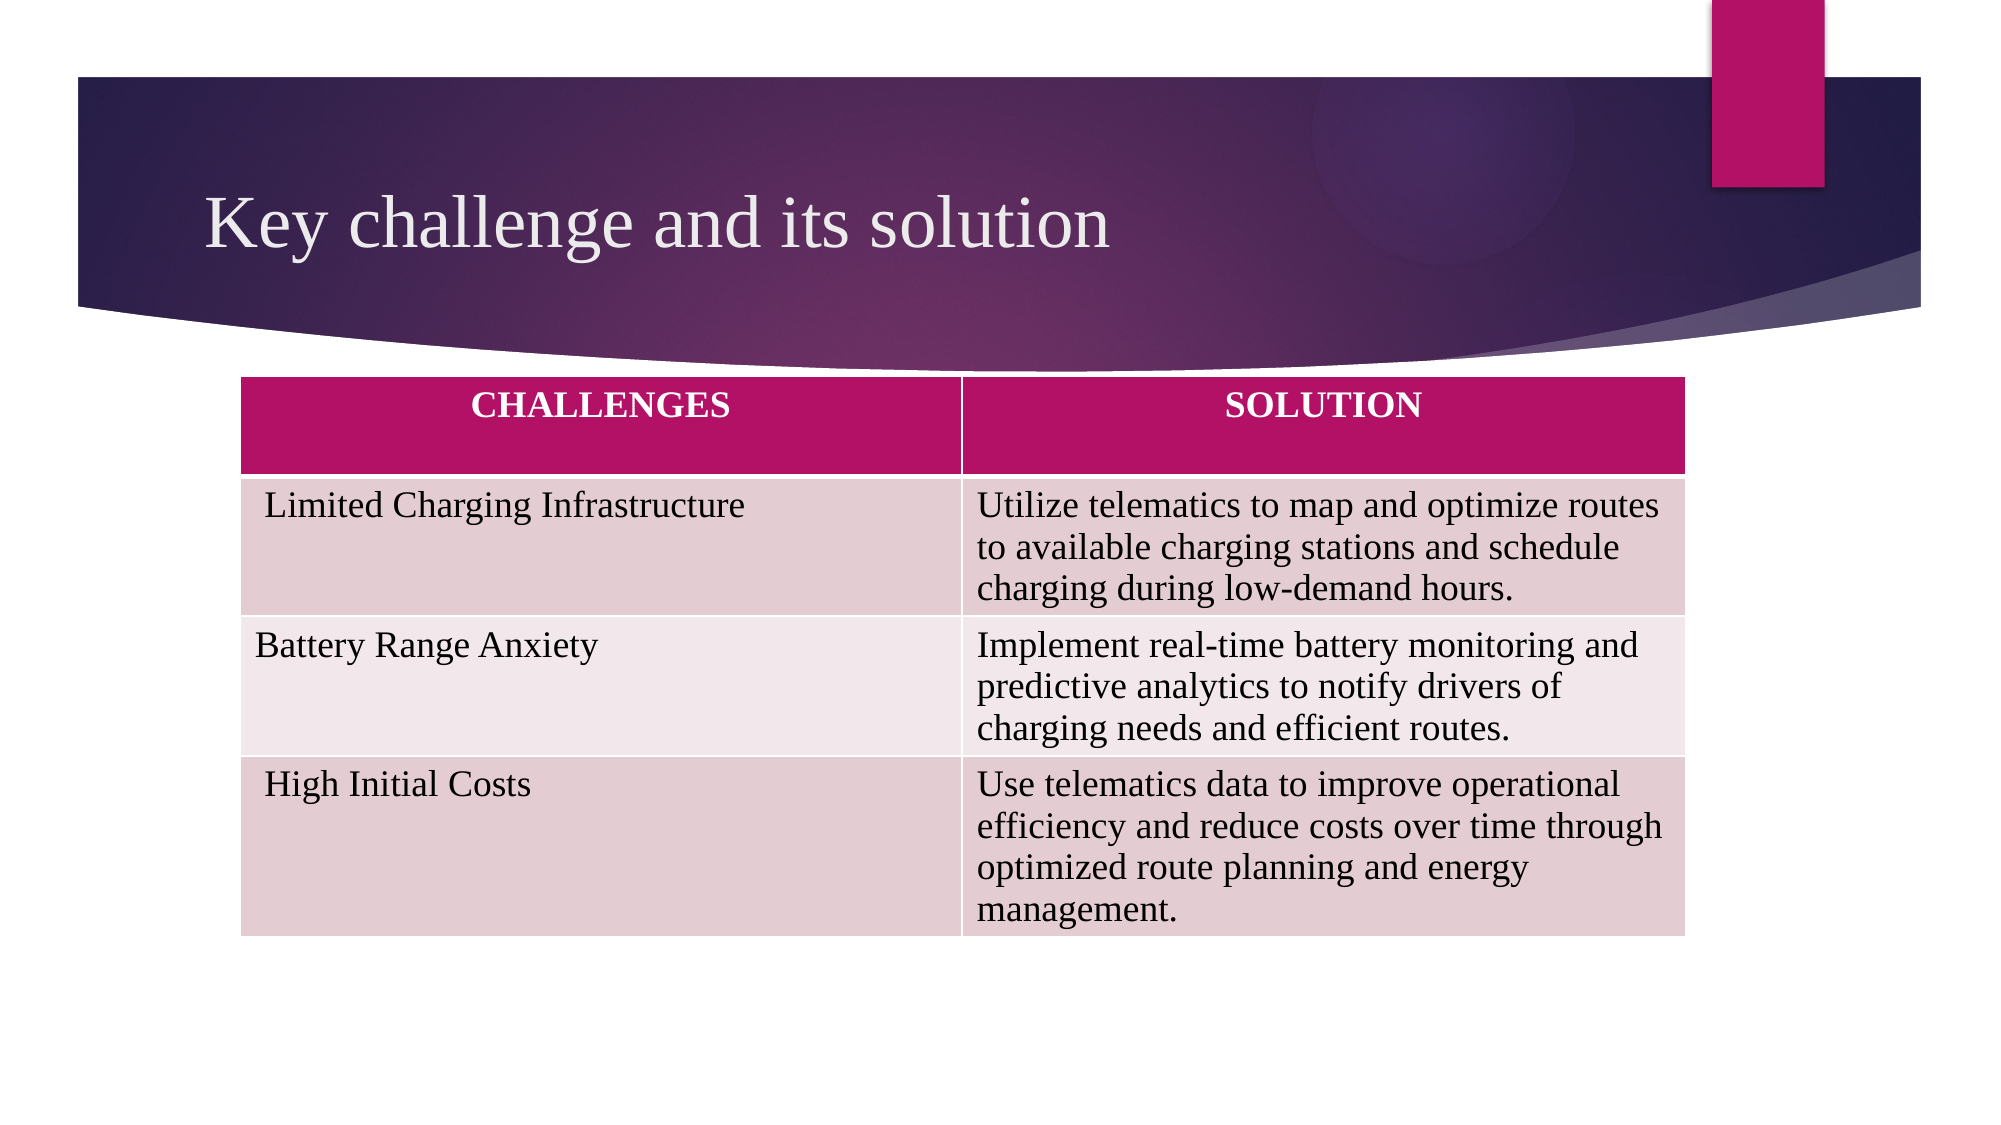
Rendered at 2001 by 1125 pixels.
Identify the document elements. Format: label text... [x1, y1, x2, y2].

table_cell High Initial Costs [241, 757, 961, 936]
table_header SOLUTION [963, 377, 1685, 474]
table_cell Implement real-time battery monitoring and predictive analytics to notify drivers of charging needs and efficient routes. [963, 617, 1685, 755]
table_cell Battery Range Anxiety [241, 617, 961, 755]
title Key challenge and its solution [189, 159, 1627, 276]
table_cell Utilize telematics to map and optimize routes to available charging stations and schedule charging during low-demand hours. [963, 479, 1685, 615]
table_cell Use telematics data to improve operational efficiency and reduce costs over time through optimized route planning and energy management. [963, 757, 1685, 936]
table_header CHALLENGES [241, 377, 961, 474]
table_cell Limited Charging Infrastructure [241, 479, 961, 615]
